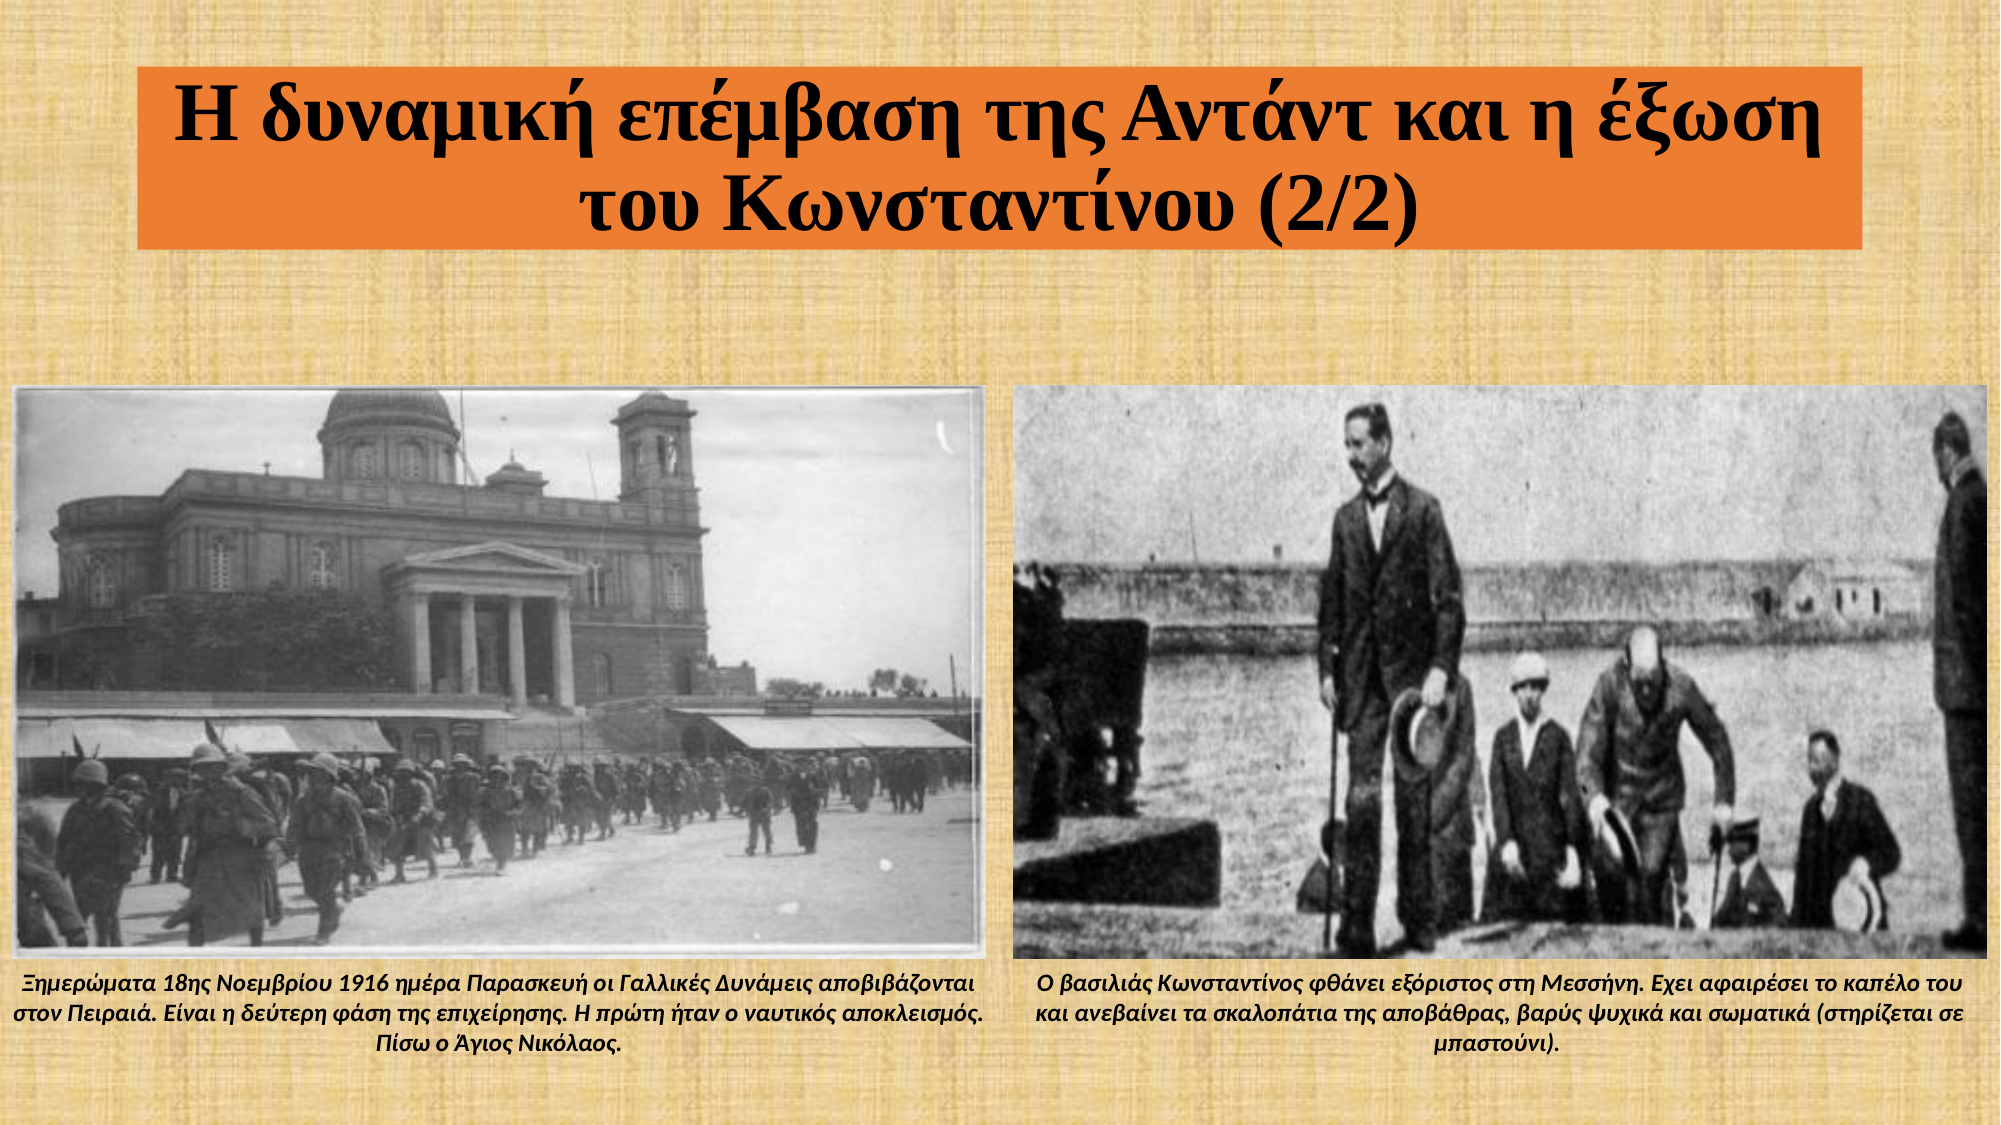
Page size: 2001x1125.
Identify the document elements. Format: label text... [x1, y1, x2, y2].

text_box Ο βασιλιάς Κωνσταντίνος φθάνει εξόριστος στη Μεσσήνη. Εχει αφαιρέσει το καπέλο του και ανεβαίνει τα σκαλοπάτια της αποβάθρας, βαρύς ψυχικά και σωματικά (στηρίζεται σε μπαστούνι). [1013, 960, 1987, 1064]
picture [0, 0, 2001, 1125]
text_box Η δυναμική επέμβαση της Αντάντ και η έξωση του Κωνσταντίνου (2/2) [137, 66, 1863, 250]
text_box Ξημερώματα 18ης Νοεμβρίου 1916 ημέρα Παρασκευή οι Γαλλικές Δυνάμεις αποβιβάζονται στον Πειραιά. Είναι η δεύτερη φάση της επιχείρησης. Η πρώτη ήταν ο ναυτικός αποκλεισμός. Πίσω ο Άγιος Νικόλαος. [0, 959, 1003, 1064]
